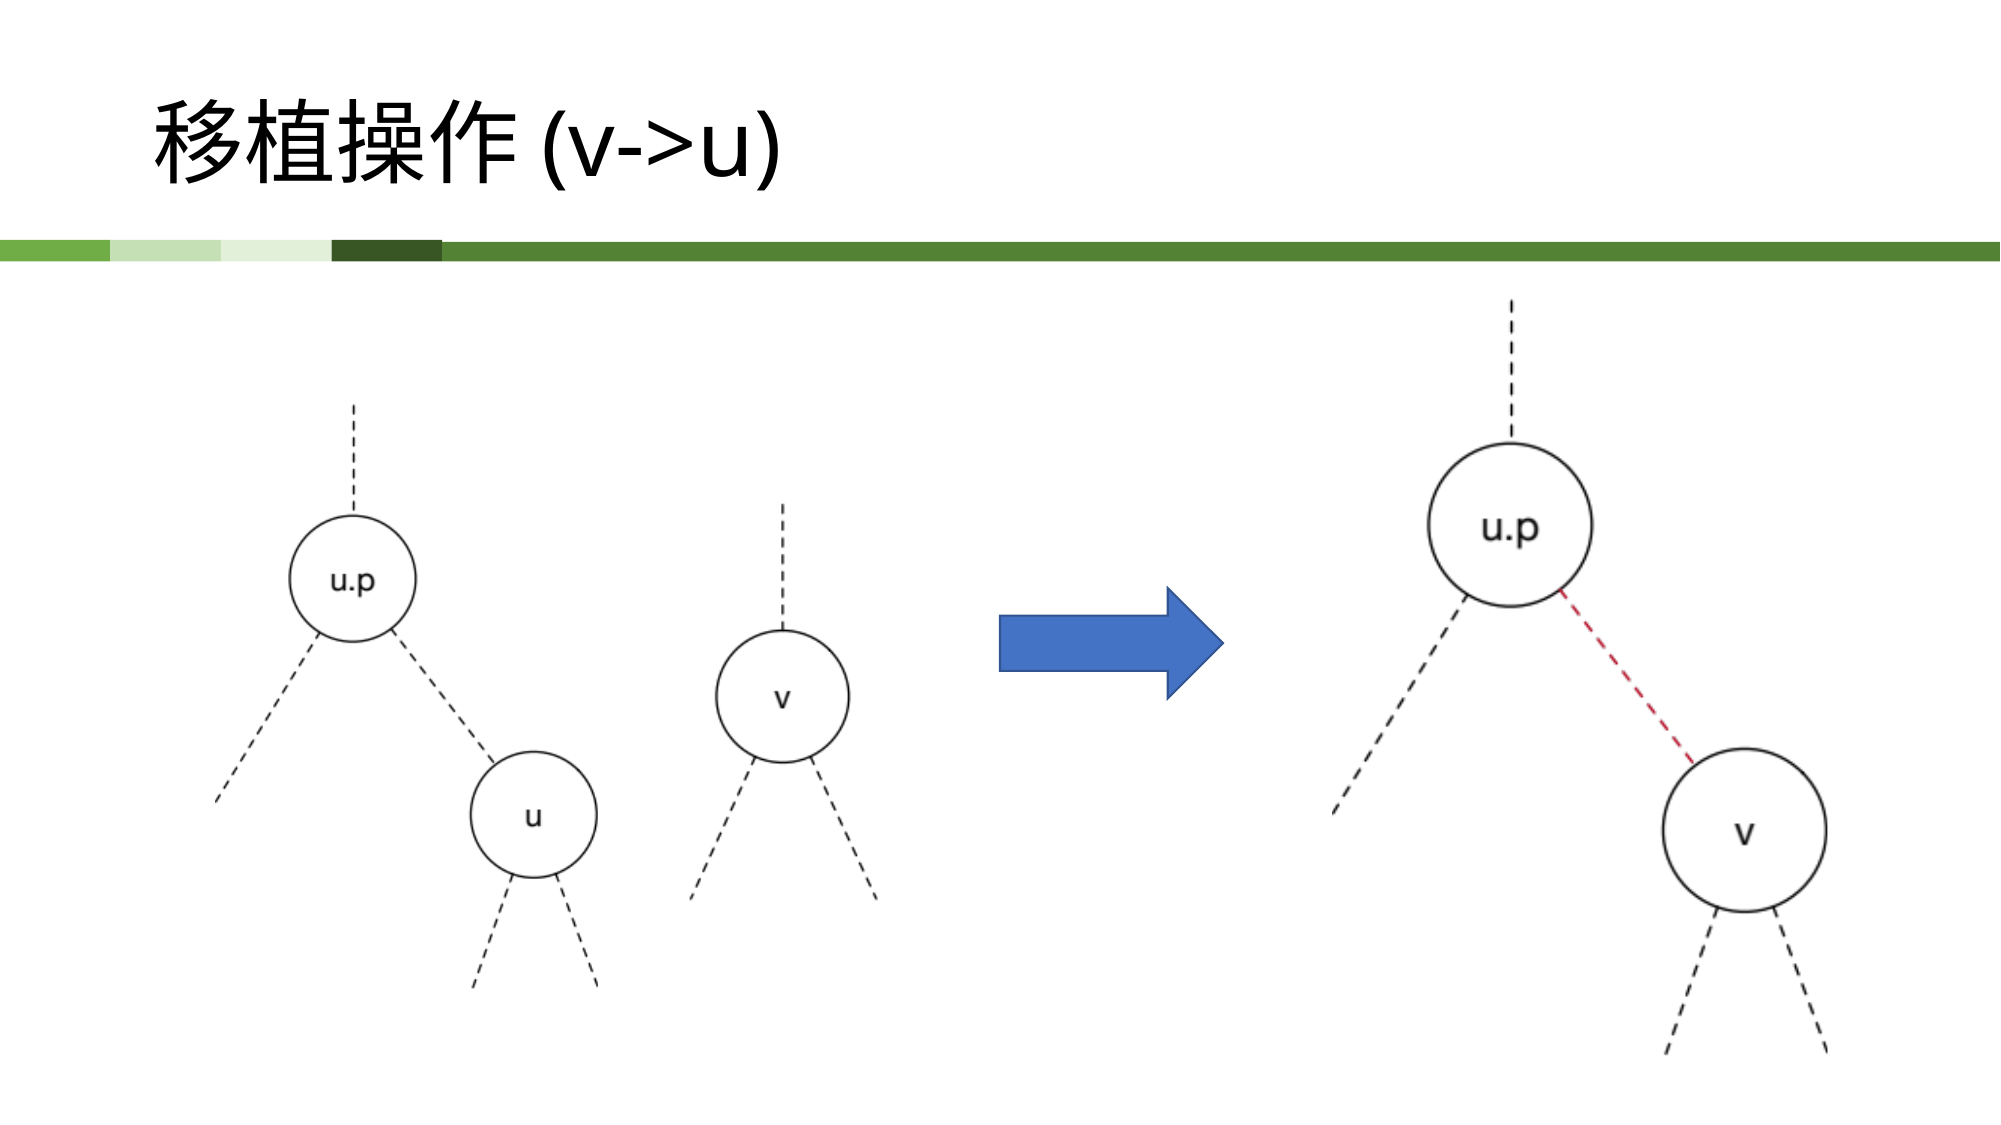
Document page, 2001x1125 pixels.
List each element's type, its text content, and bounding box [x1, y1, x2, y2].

picture [215, 346, 598, 993]
picture [660, 438, 906, 959]
text_box [998, 585, 1225, 701]
title 移植操作(v->u) [137, 59, 1863, 234]
picture [1332, 224, 1828, 1061]
